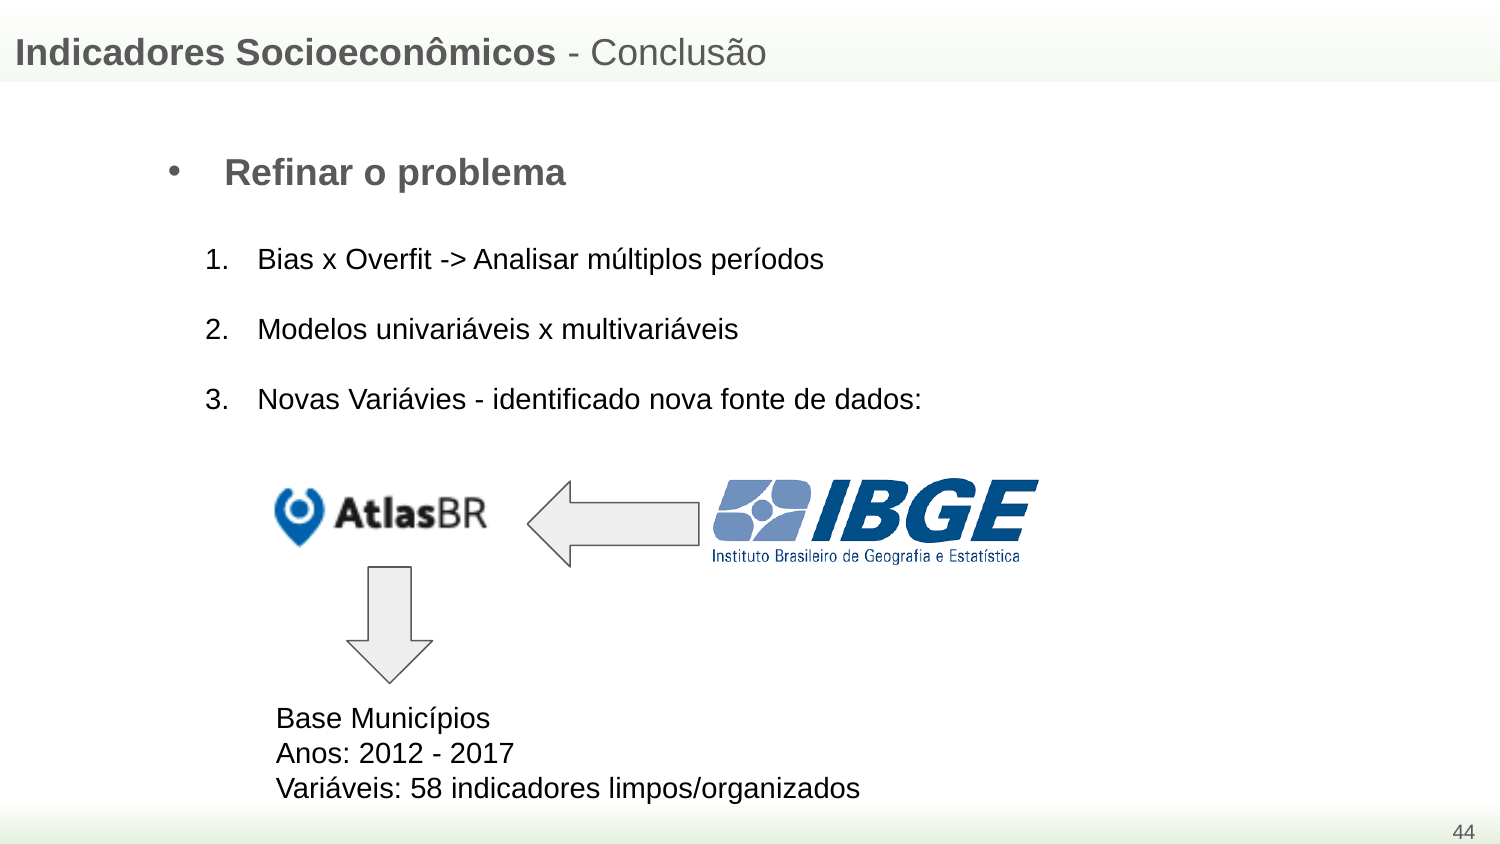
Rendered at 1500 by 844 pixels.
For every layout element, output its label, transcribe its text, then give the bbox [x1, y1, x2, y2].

picture [259, 464, 535, 584]
list Refinar o problema [134, 126, 1336, 687]
picture [712, 478, 1039, 565]
text_box [540, 481, 699, 567]
text_box Base Municípios Anos: 2012 - 2017 Variáveis: 58 indicadores limpos/organizados [260, 684, 1291, 805]
list Indicadores Socioeconômicos - Conclusão [0, 0, 1483, 100]
text_box [346, 591, 433, 684]
text_box Bias x Overfit -> Analisar múltiplos períodos Modelos univariáveis x multivariáveis Novas Variávies - identificado nova fonte de dados: [167, 190, 1285, 490]
slide_number ‹#› [1400, 798, 1491, 844]
